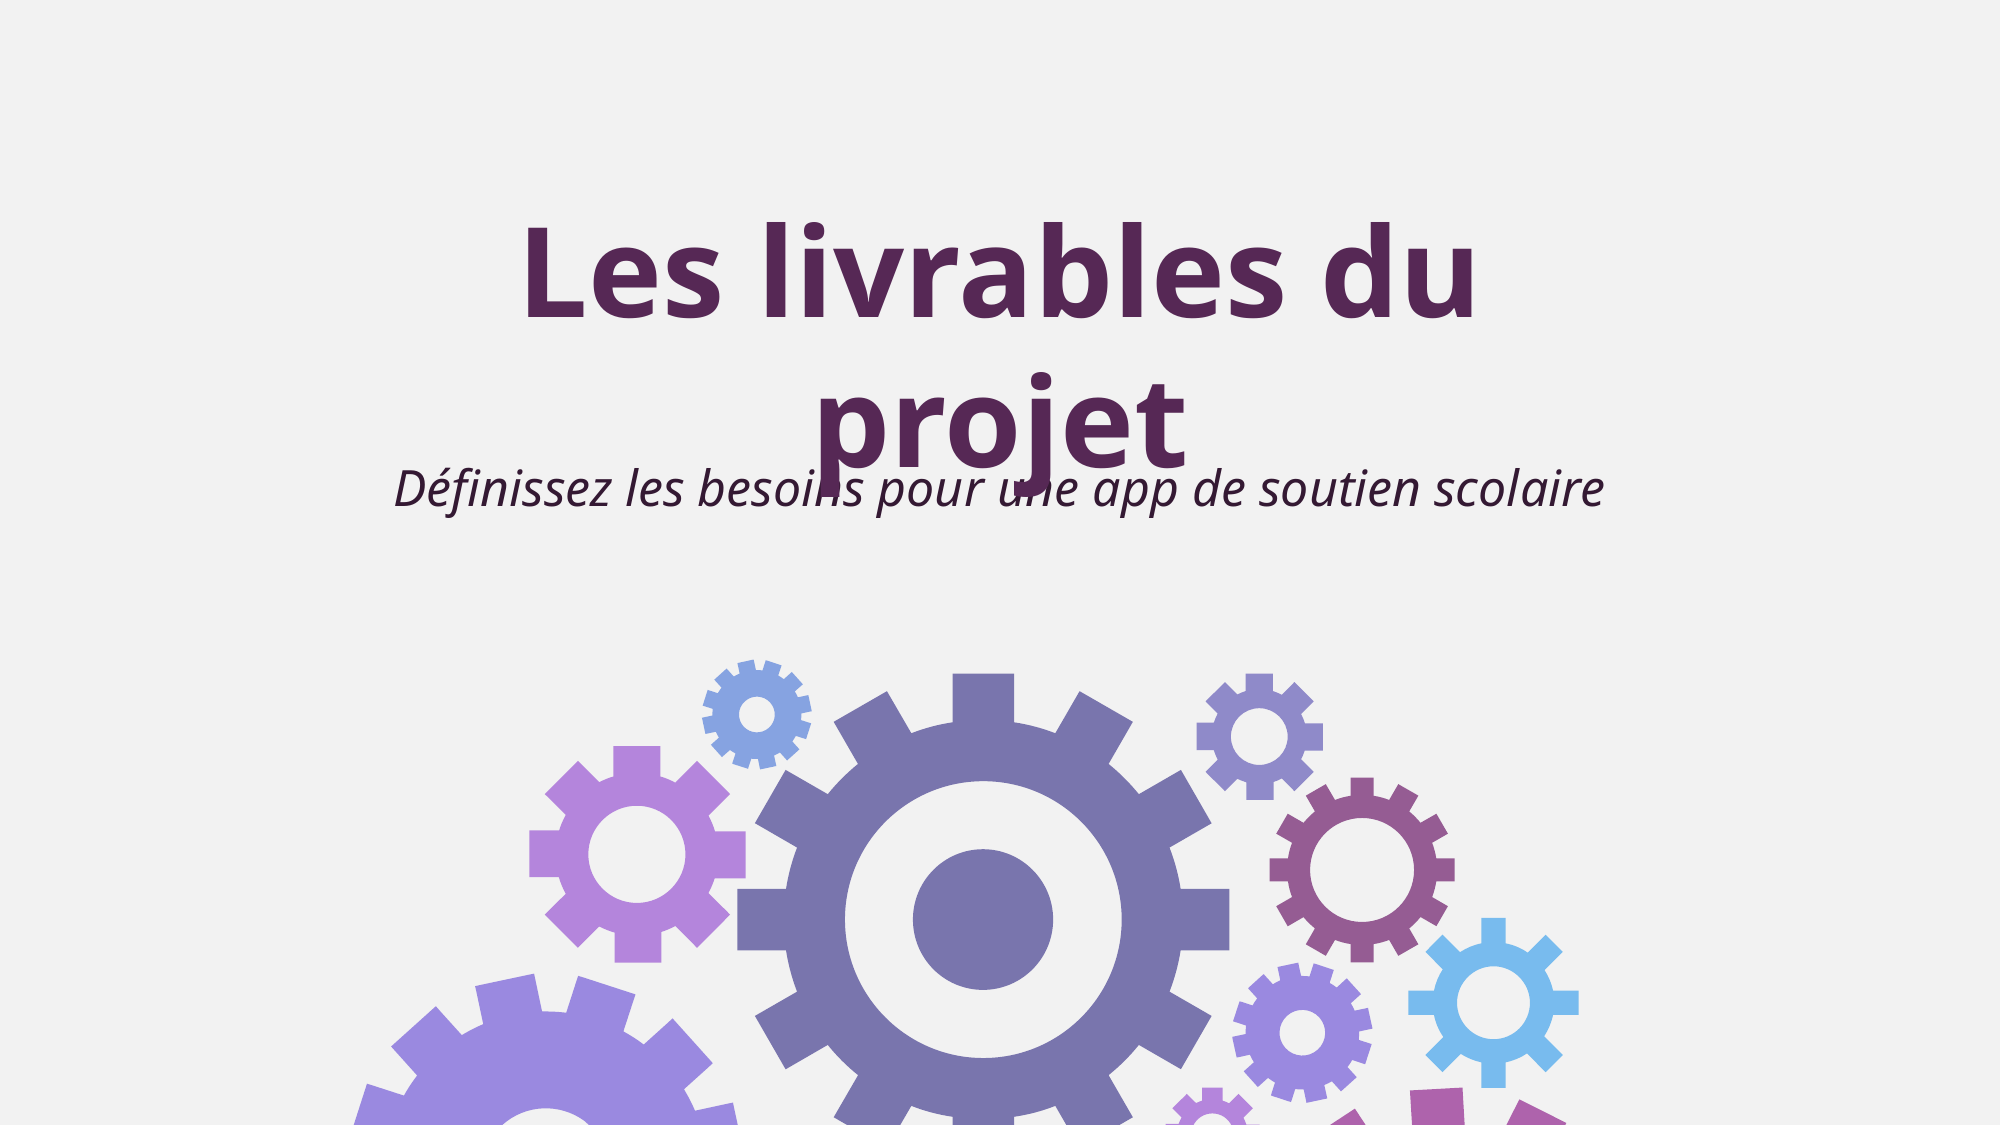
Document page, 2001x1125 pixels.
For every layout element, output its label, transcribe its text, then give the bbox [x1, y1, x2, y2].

text_box Les livrables du projet [388, 185, 1612, 500]
text_box Définissez les besoins pour une app de soutien scolaire [0, 436, 2000, 524]
